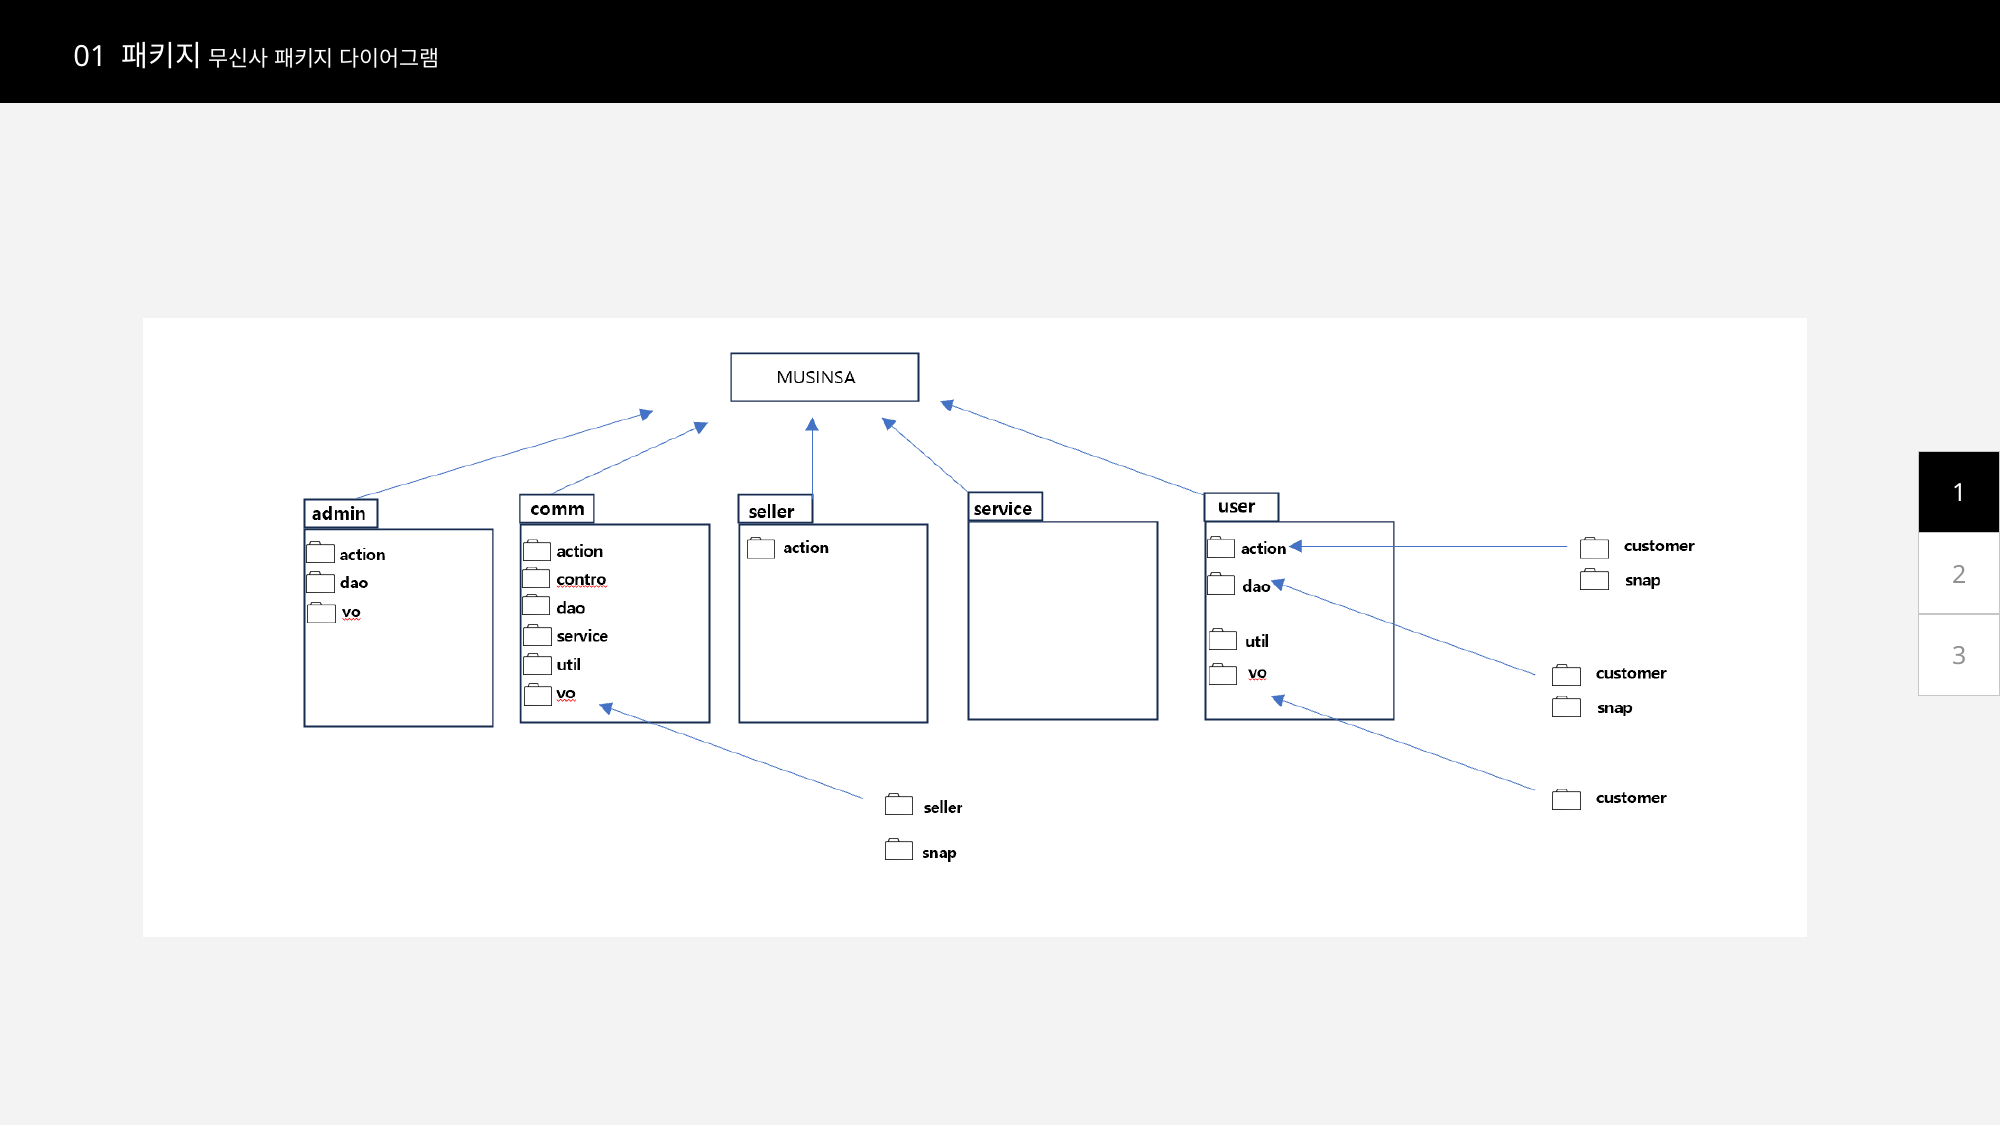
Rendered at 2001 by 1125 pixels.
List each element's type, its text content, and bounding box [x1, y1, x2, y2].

text_box [0, 0, 2000, 104]
text_box 2 [1918, 532, 2000, 613]
text_box 3 [1918, 613, 2000, 696]
text_box 1 [1918, 450, 2000, 532]
picture [143, 318, 1807, 937]
text_box 01 패키지 무신사 패키지 다이어그램 [58, 29, 1059, 80]
